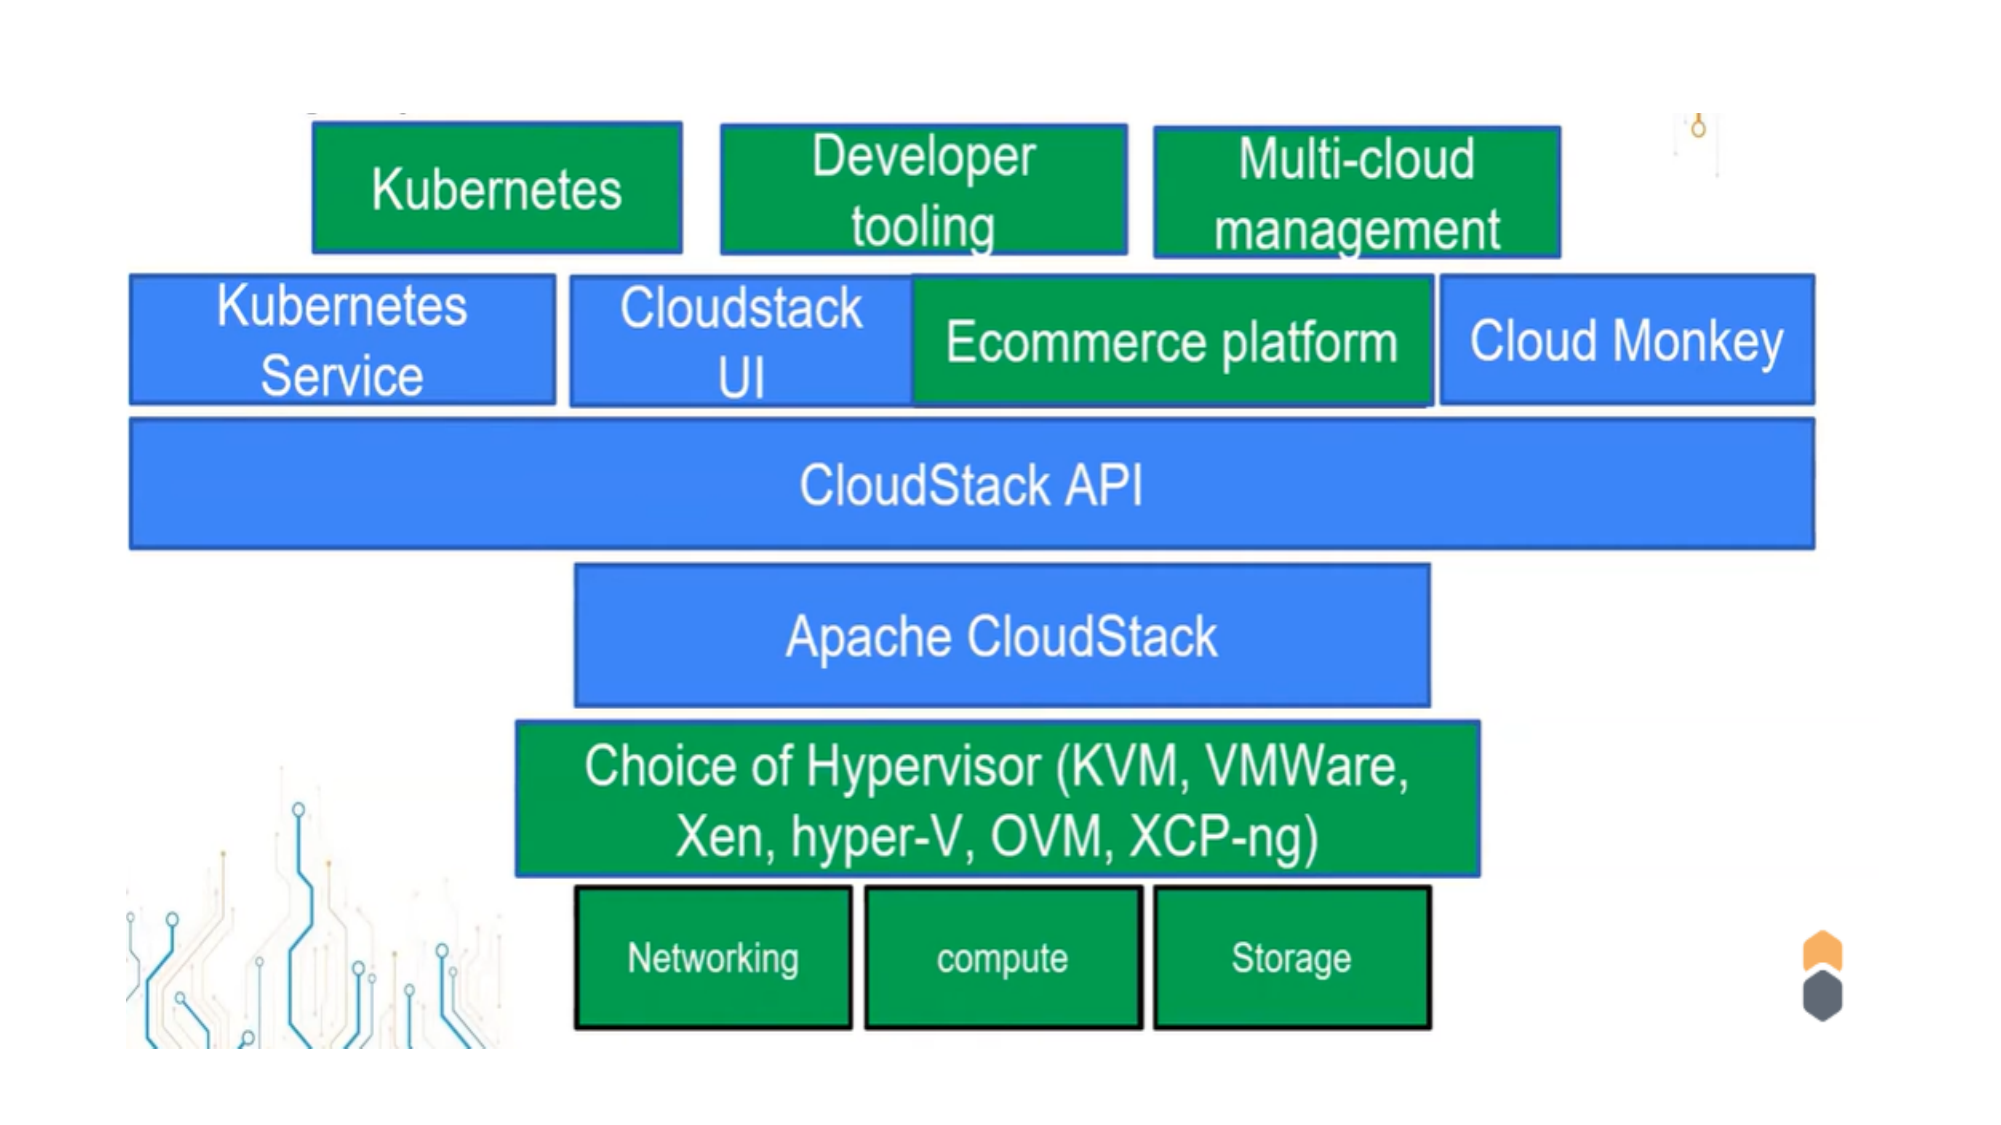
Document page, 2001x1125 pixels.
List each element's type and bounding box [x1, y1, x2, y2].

list [126, 113, 1879, 1049]
